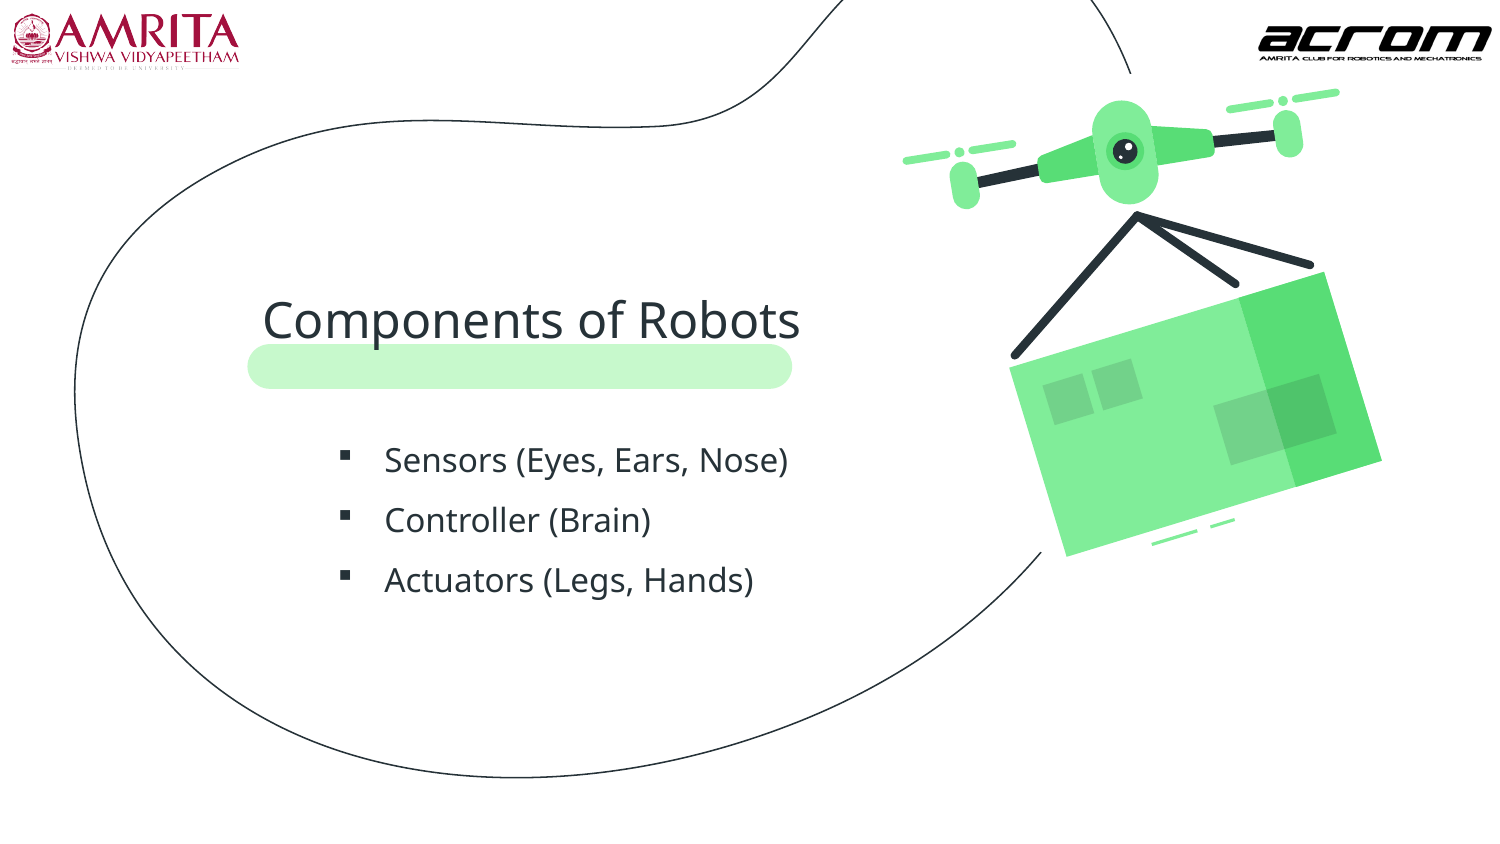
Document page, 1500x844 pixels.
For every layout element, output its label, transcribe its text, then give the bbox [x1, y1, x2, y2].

title Components of Robots [247, 273, 882, 393]
picture [11, 13, 239, 70]
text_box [902, 70, 1429, 587]
subtitle Sensors (Eyes, Ears, Nose) Controller (Brain) Actuators (Legs, Hands) [247, 404, 882, 574]
picture [1249, 15, 1496, 71]
